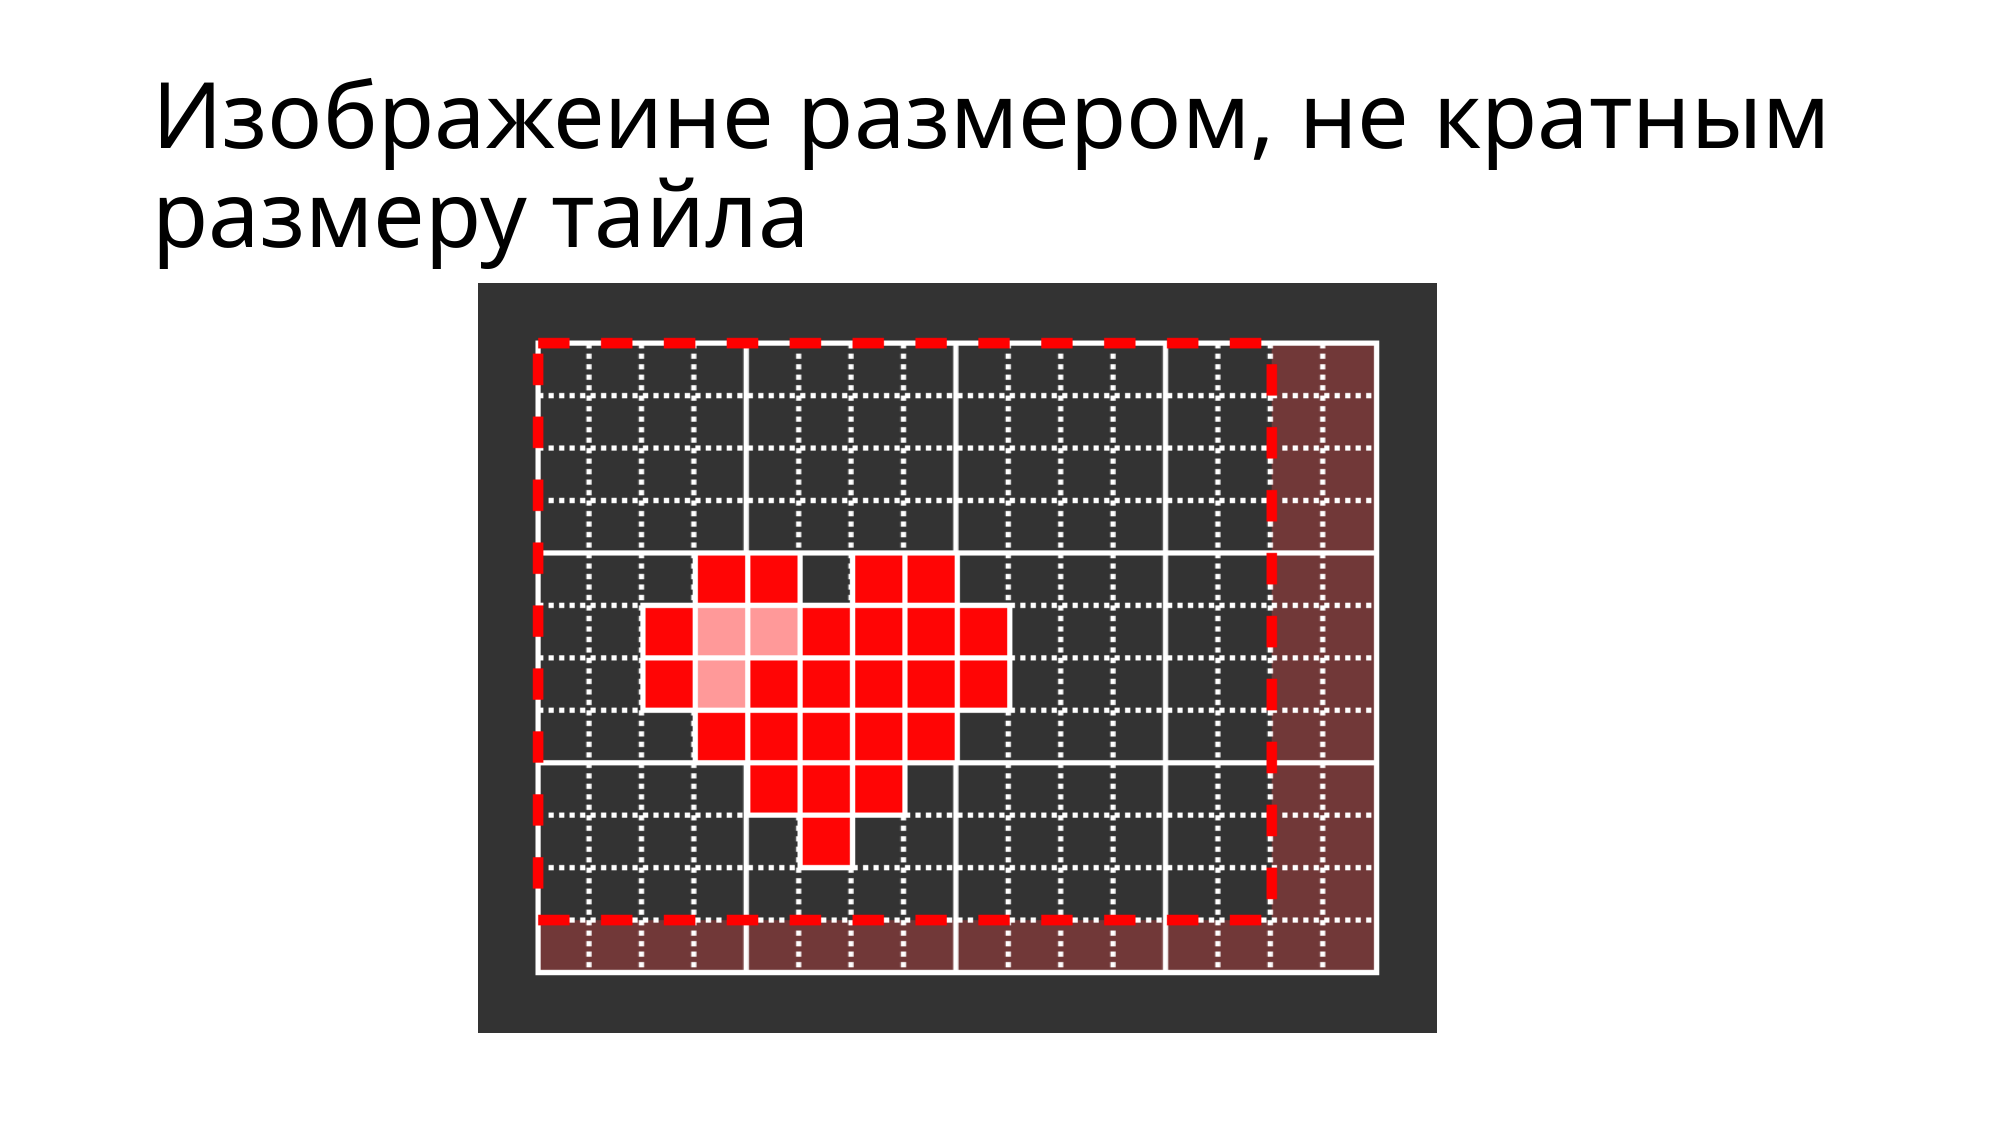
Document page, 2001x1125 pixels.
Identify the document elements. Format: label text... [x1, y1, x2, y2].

picture [478, 283, 1437, 1033]
title Изображеине размером, не кратным размеру тайла [137, 59, 1863, 278]
